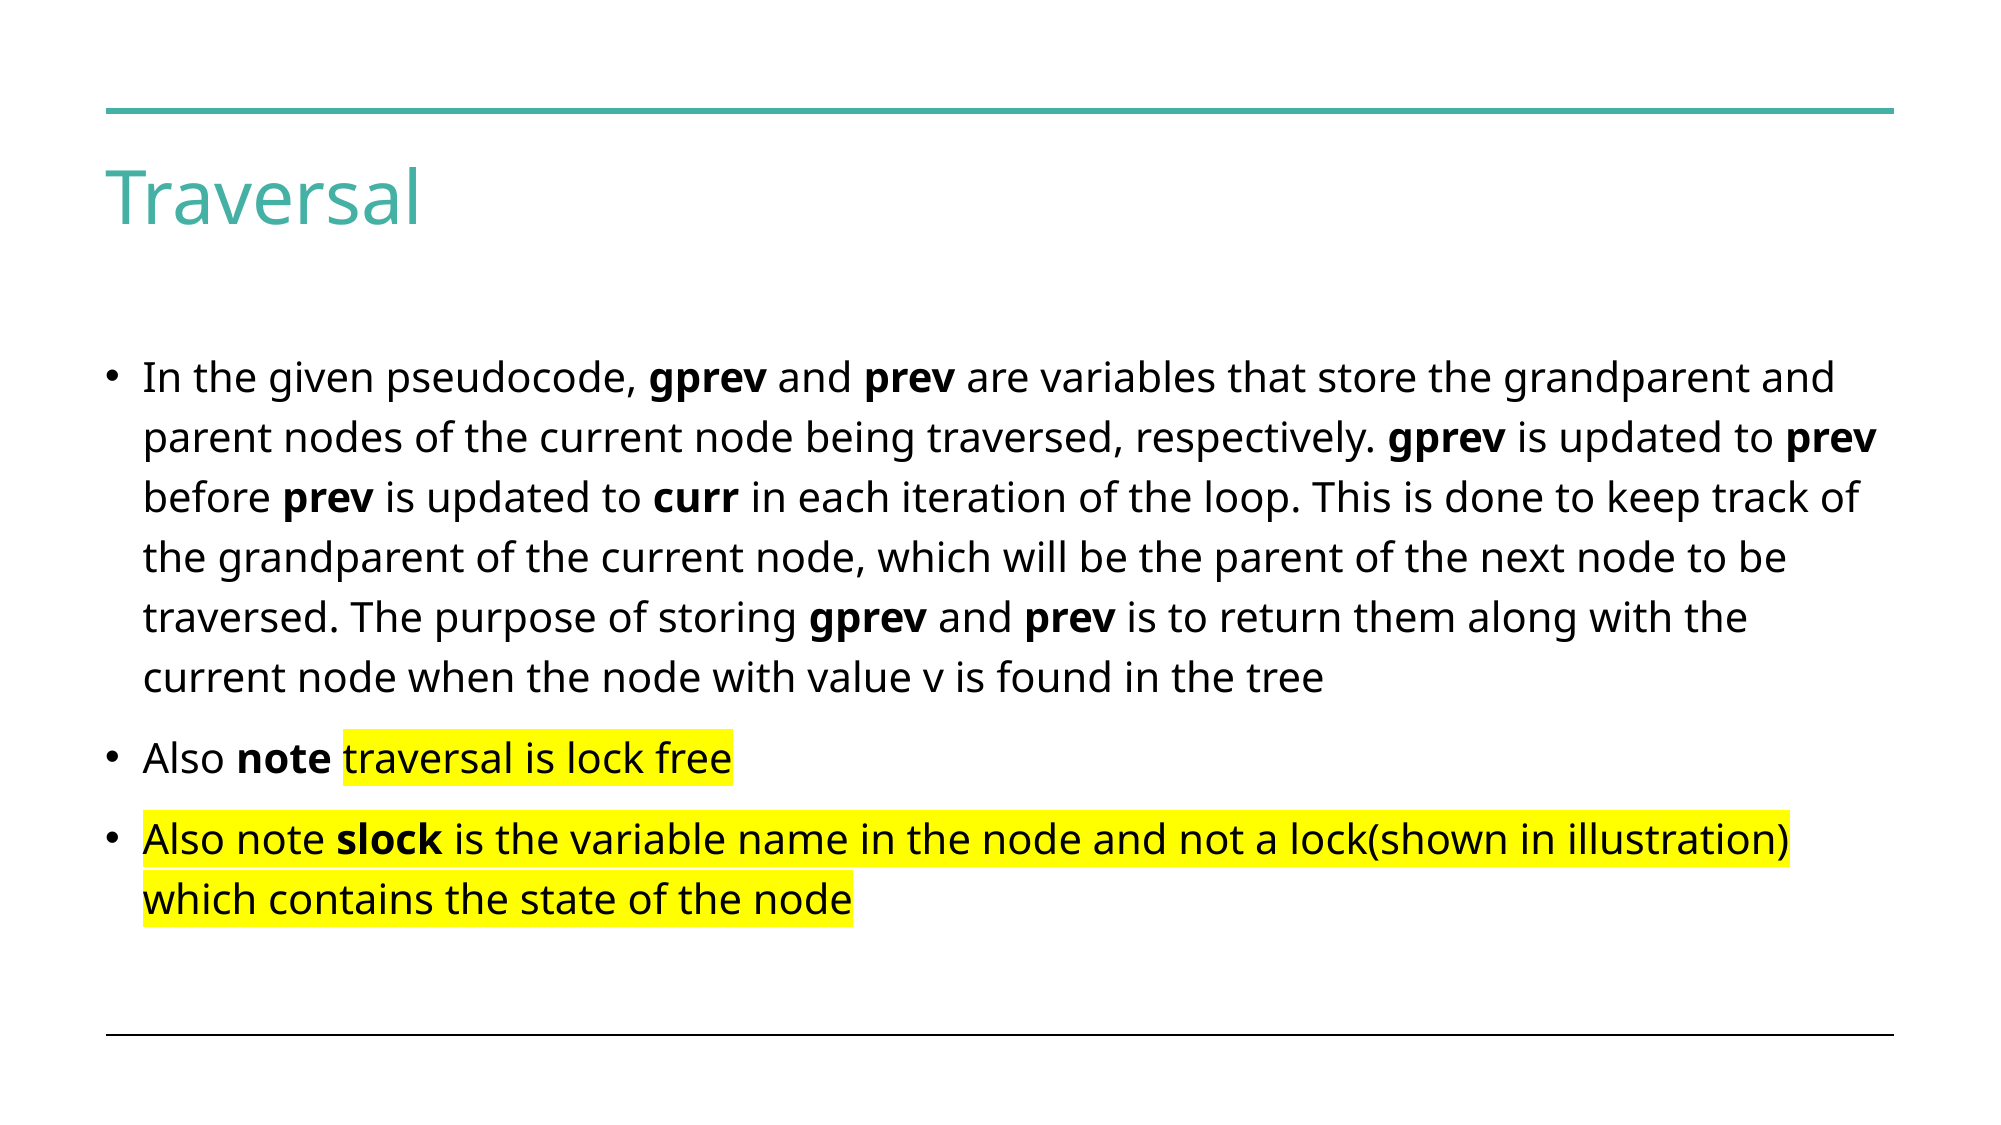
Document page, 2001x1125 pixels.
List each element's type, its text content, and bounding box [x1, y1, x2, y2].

title Traversal [90, 156, 1894, 332]
list In the given pseudocode, gprev and prev are variables that store the grandparent and parent nodes of the current node being traversed, respectively. gprev is updated to prev before prev is updated to curr in each iteration of the loop. This is done to keep track of the grandparent of the current node, which will be the parent of the next node to be traversed. The purpose of storing gprev and prev is to return them along with the current node when the node with value v is found in the tree Also note traversal is lock free Also note slock is the variable name in the node and not a lock(shown in illustration) which contains the state of the node [90, 332, 1894, 994]
